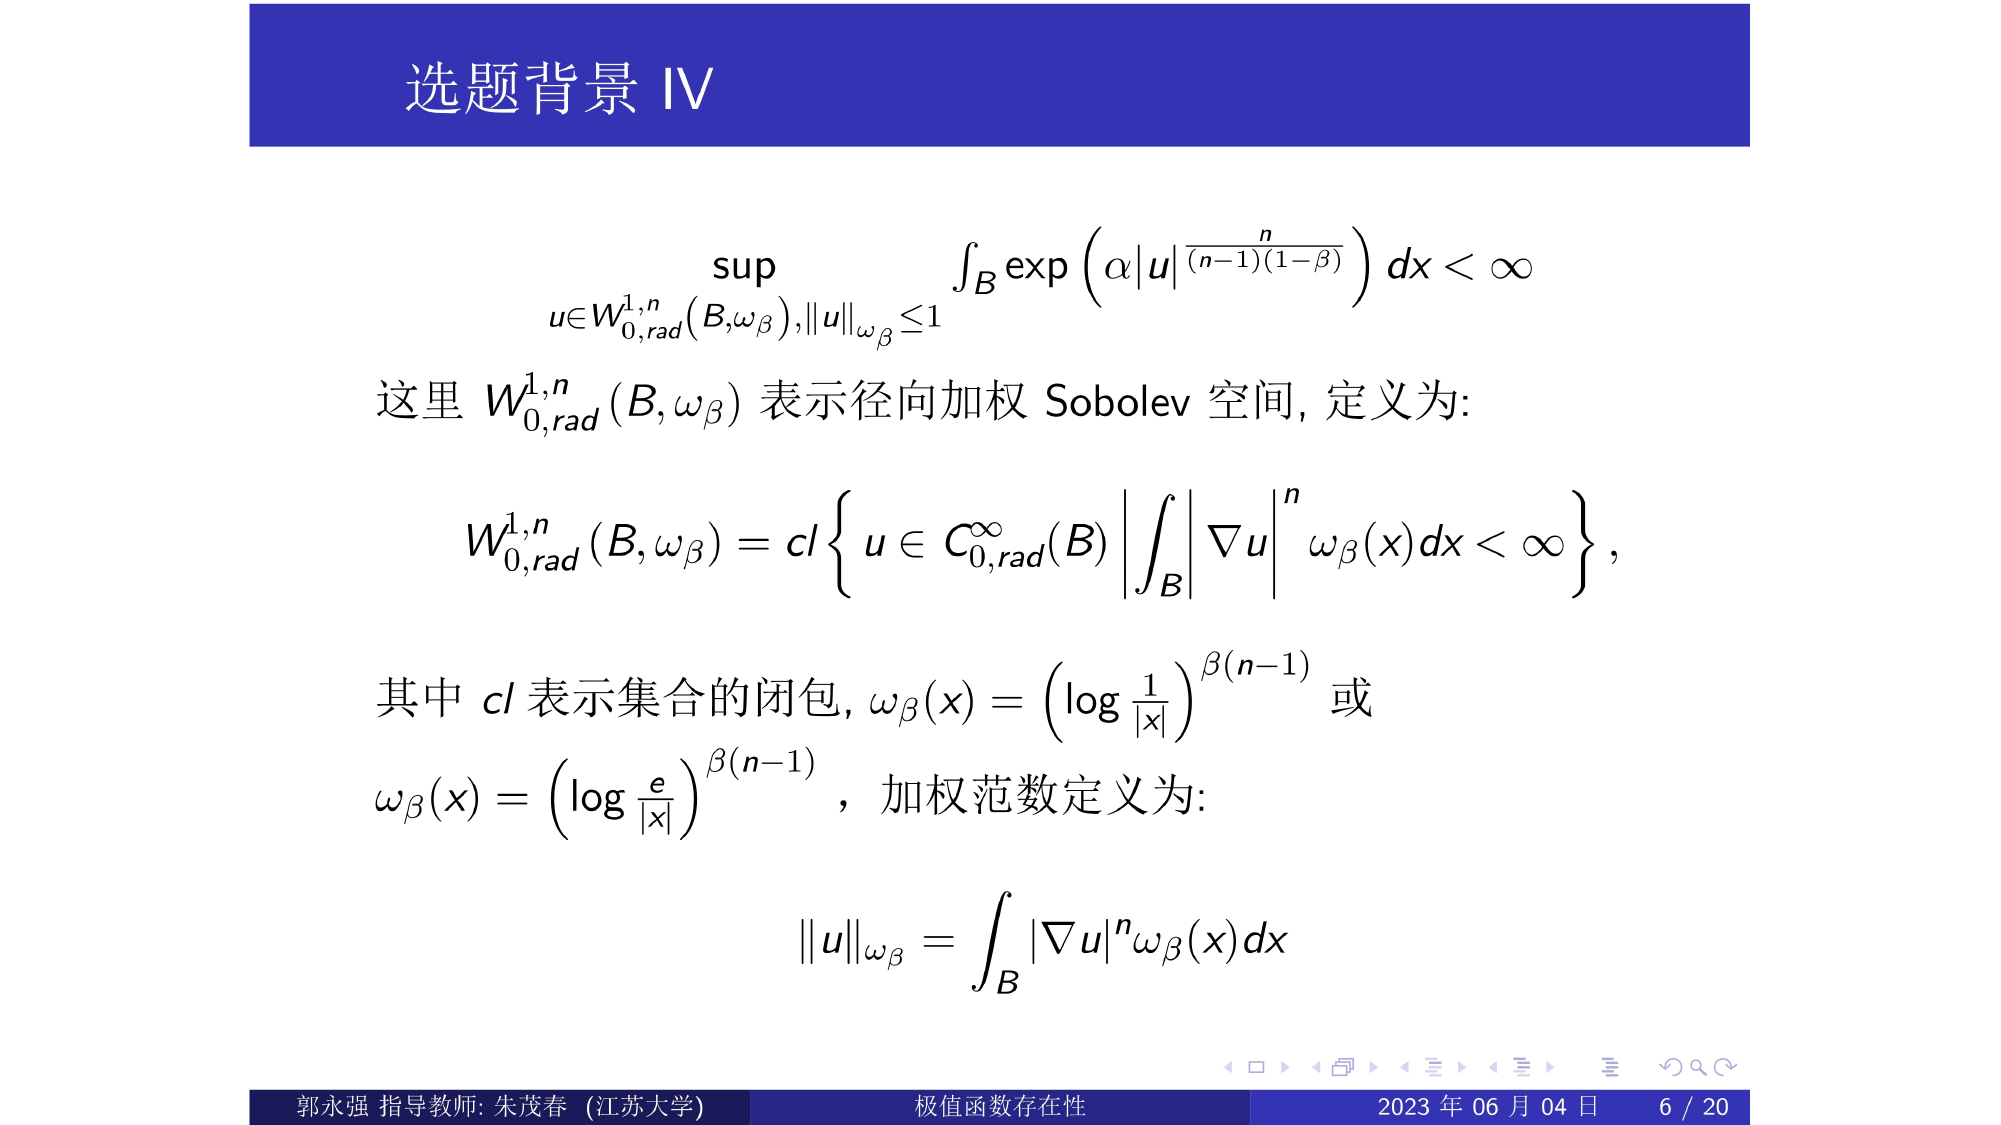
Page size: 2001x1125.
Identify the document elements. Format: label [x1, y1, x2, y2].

picture [249, 0, 1750, 1125]
